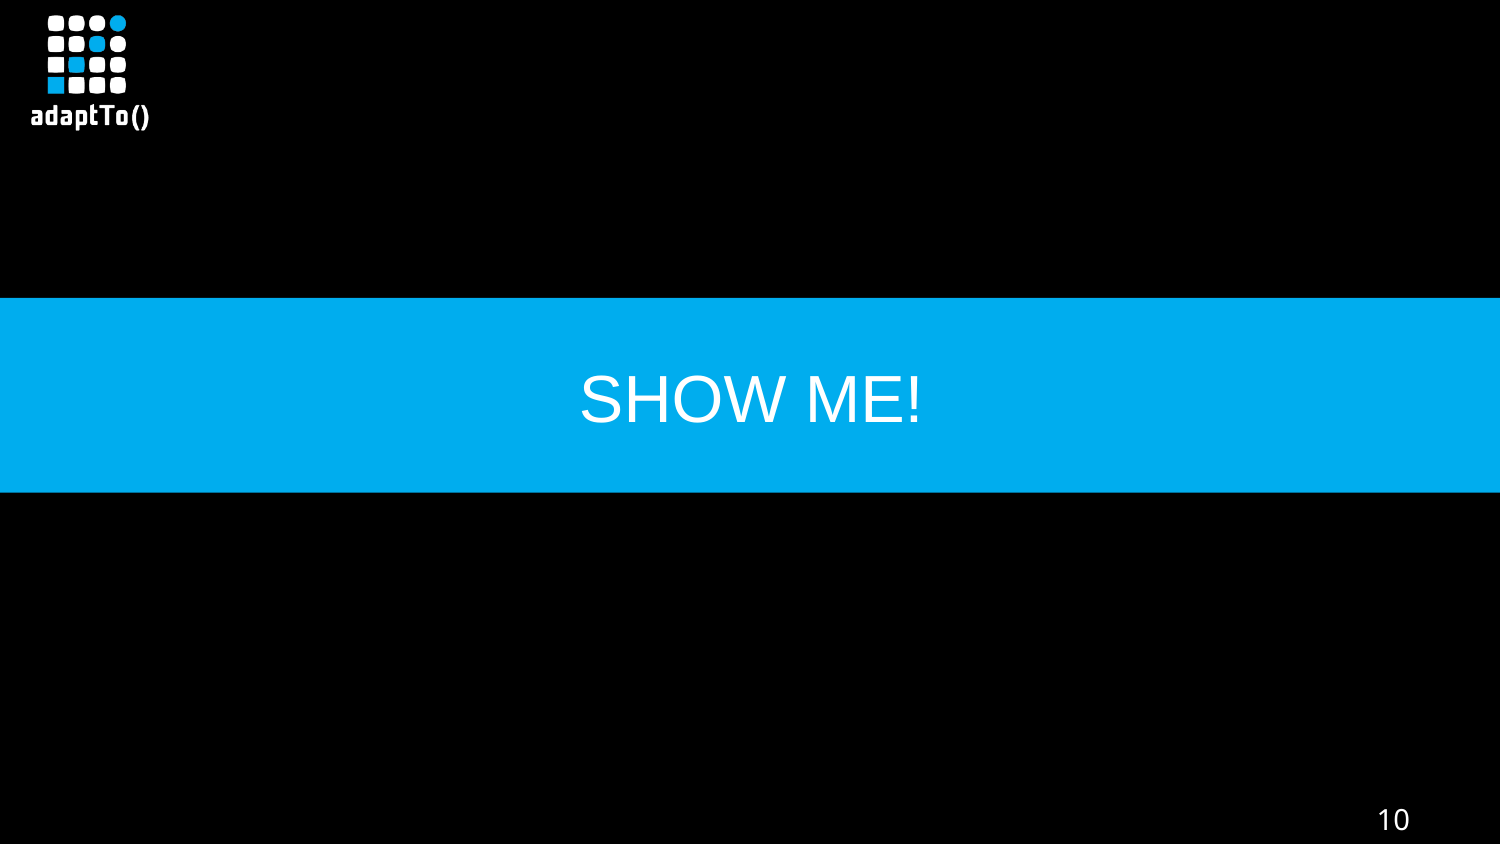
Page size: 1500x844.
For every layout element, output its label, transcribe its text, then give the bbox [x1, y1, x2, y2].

picture [29, 11, 150, 132]
slide_number 10 [1074, 793, 1425, 827]
subtitle SHOW ME! [73, 324, 1430, 467]
